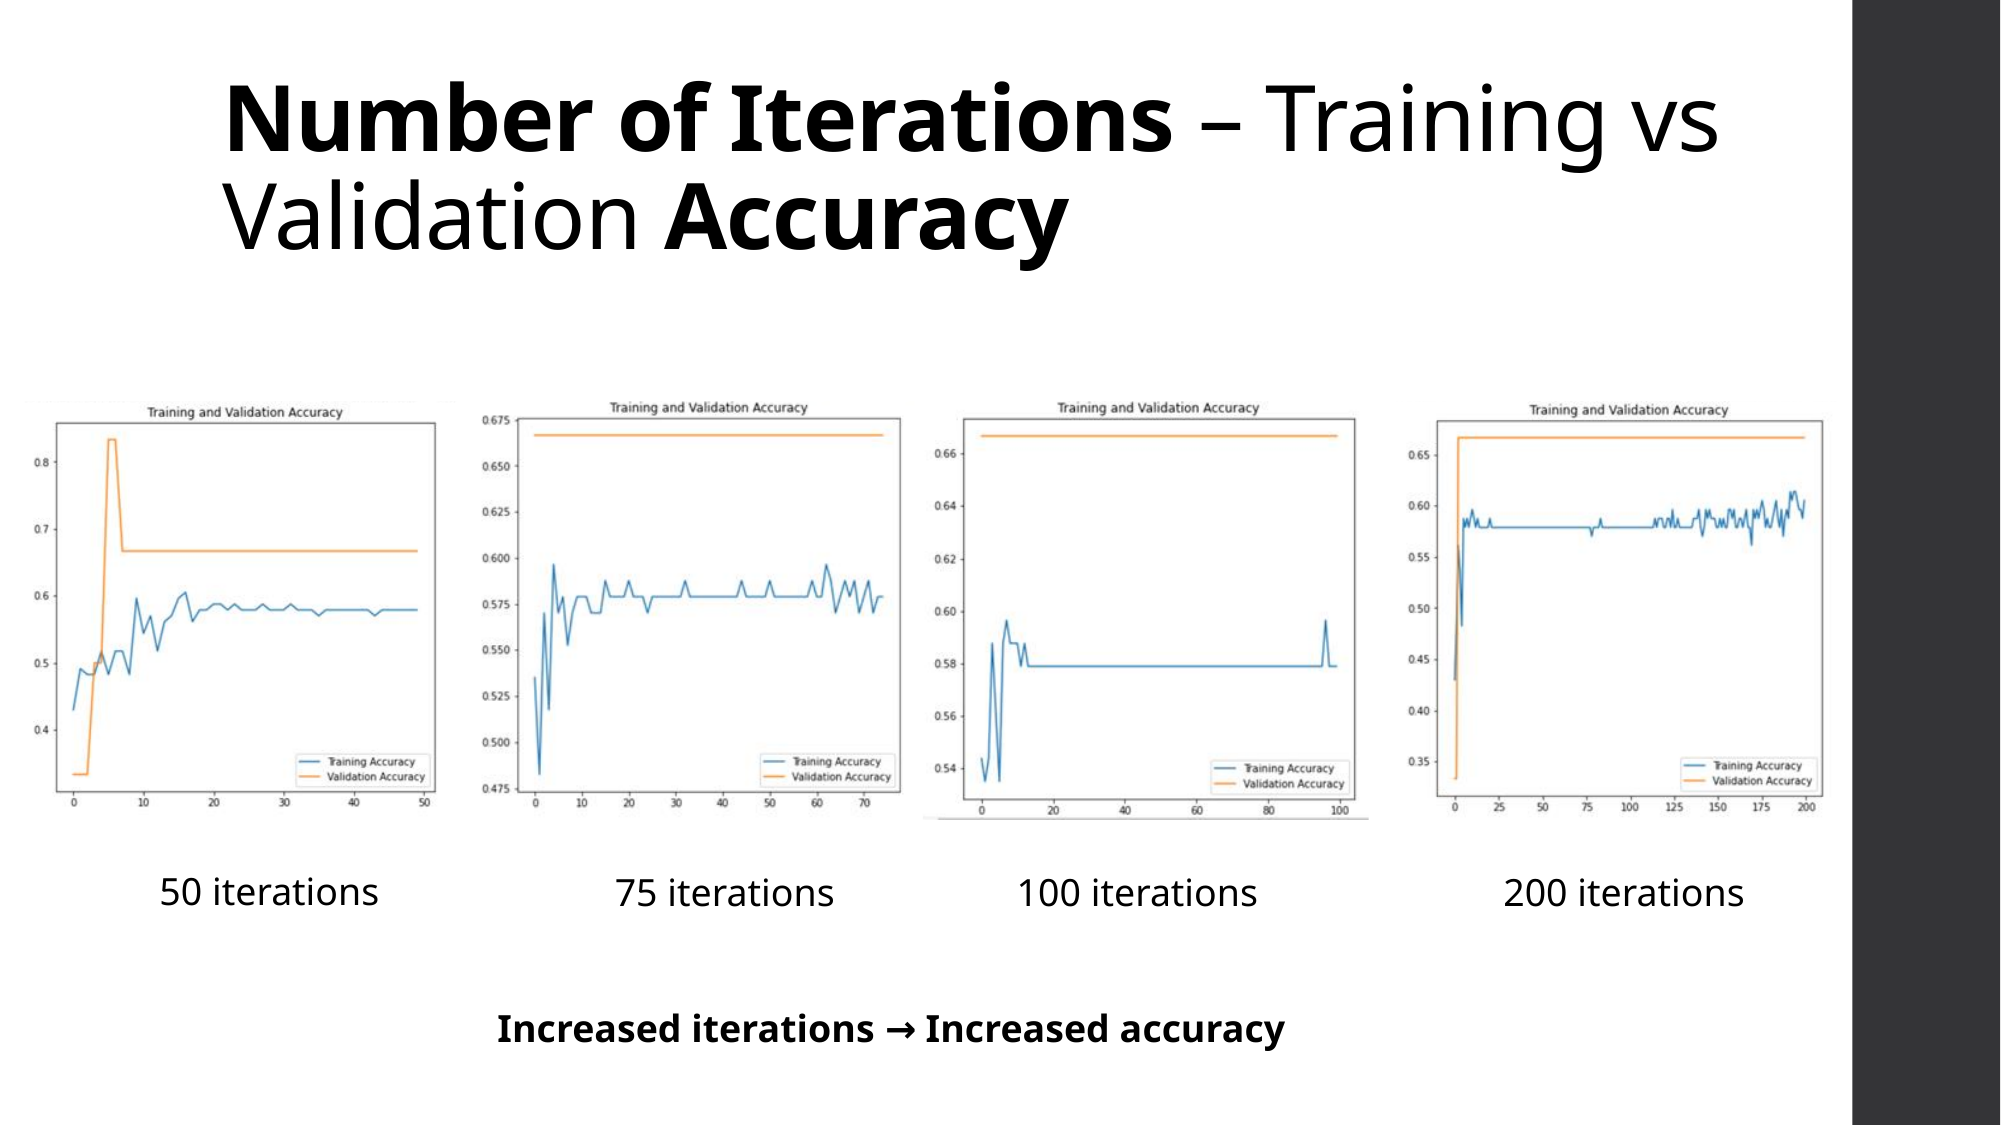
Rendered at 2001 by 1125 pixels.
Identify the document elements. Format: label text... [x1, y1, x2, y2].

picture [1393, 401, 1840, 831]
picture [10, 401, 1369, 821]
text_box 200 iterations [1488, 861, 1770, 922]
title Number of Iterations – Training vs Validation Accuracy [206, 60, 1797, 278]
text_box 50 iterations [144, 860, 399, 921]
text_box 75 iterations [599, 861, 854, 922]
text_box Increased iterations → Increased accuracy [80, 998, 1704, 1058]
text_box 100 iterations [1001, 861, 1283, 922]
